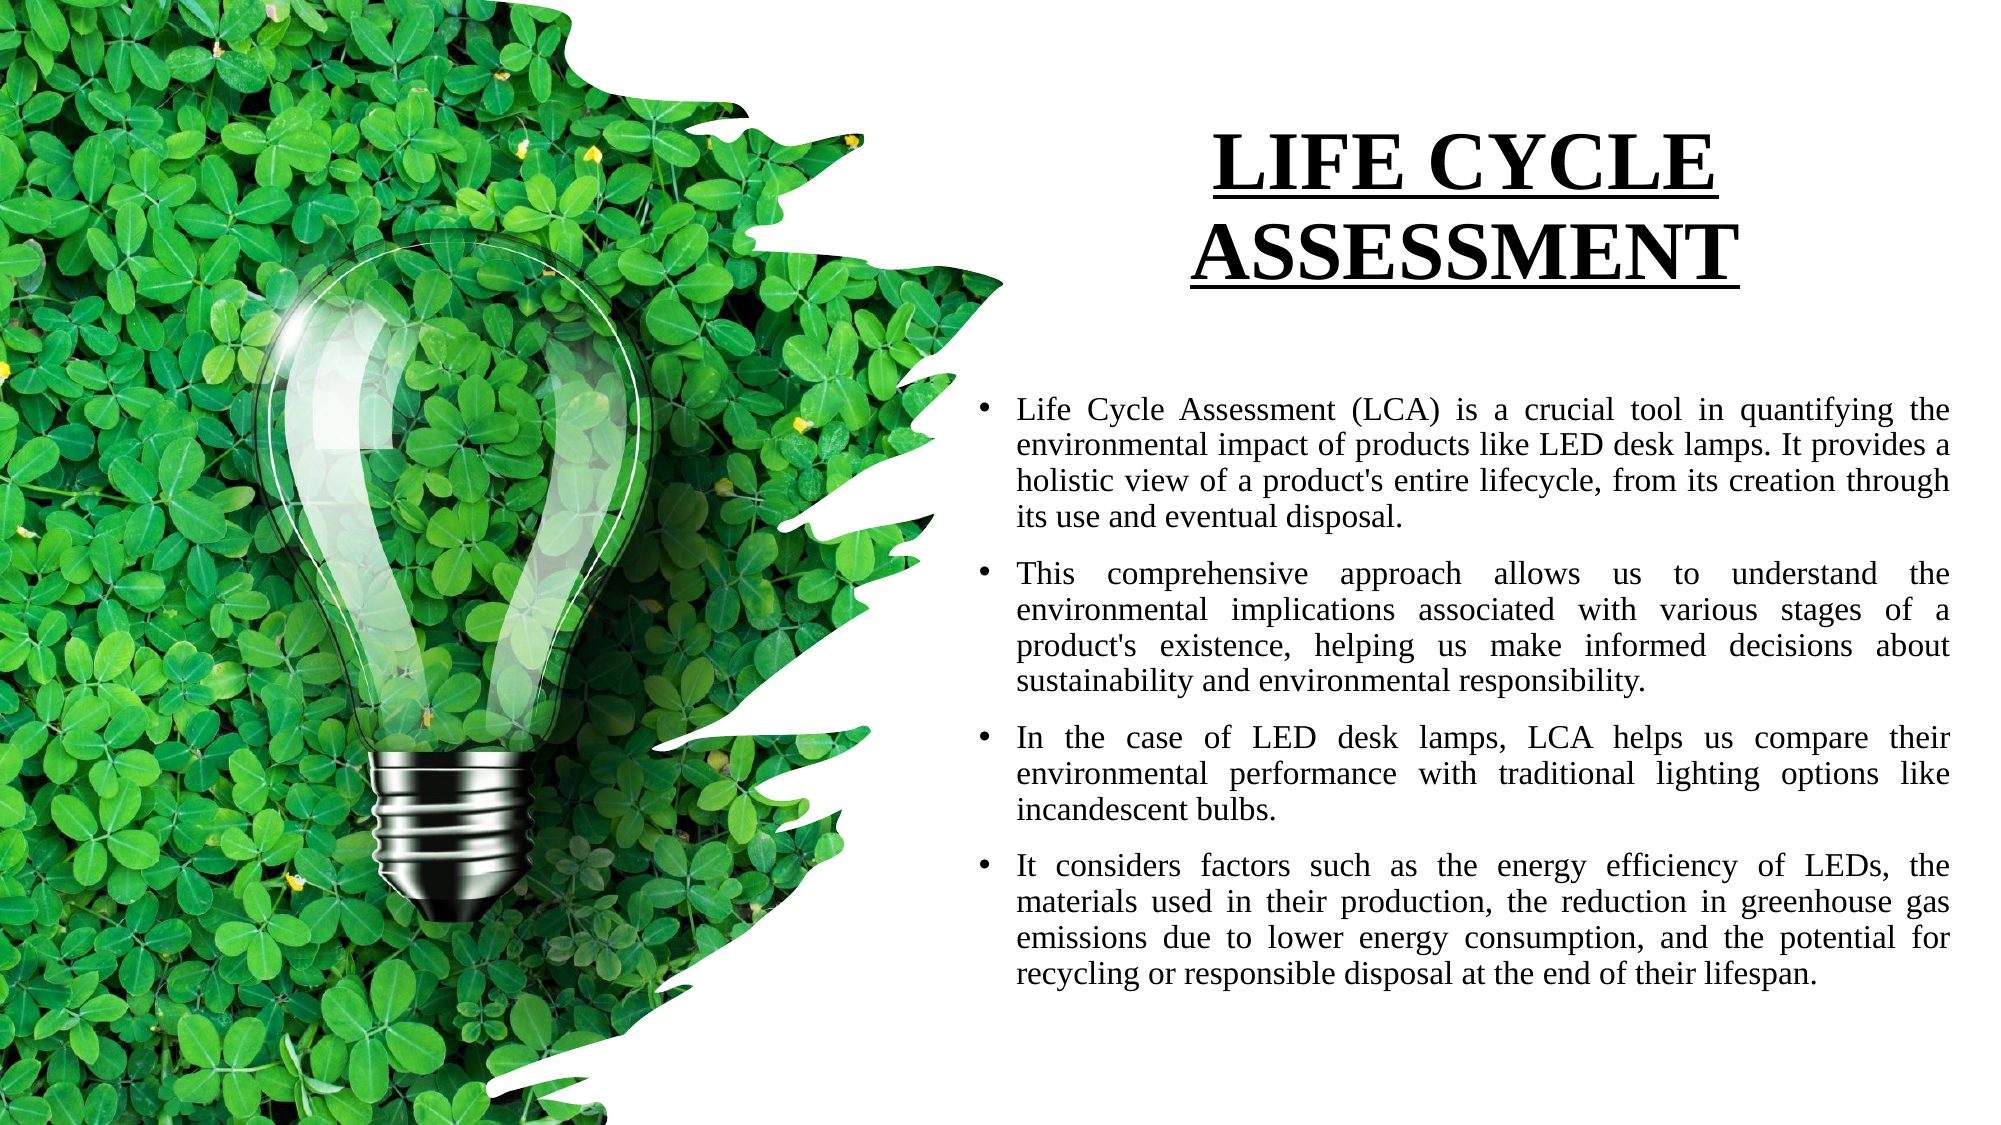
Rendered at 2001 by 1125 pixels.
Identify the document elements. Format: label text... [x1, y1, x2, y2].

title LIFE CYCLE ASSESSMENT [1068, 59, 1863, 357]
picture [0, 0, 1004, 1125]
text_box [1004, 0, 2000, 1125]
list Life Cycle Assessment (LCA) is a crucial tool in quantifying the environmental impact of products like LED desk lamps. It provides a holistic view of a product's entire lifecycle, from its creation through its use and eventual disposal. This comprehensive approach allows us to understand the environmental implications associated with various stages of a product's existence, helping us make informed decisions about sustainability and environmental responsibility. In the case of LED desk lamps, LCA helps us compare their environmental performance with traditional lighting options like incandescent bulbs. It considers factors such as the energy efficiency of LEDs, the materials used in their production, the reduction in greenhouse gas emissions due to lower energy consumption, and the potential for recycling or responsible disposal at the end of their lifespan. [1004, 383, 1968, 1066]
